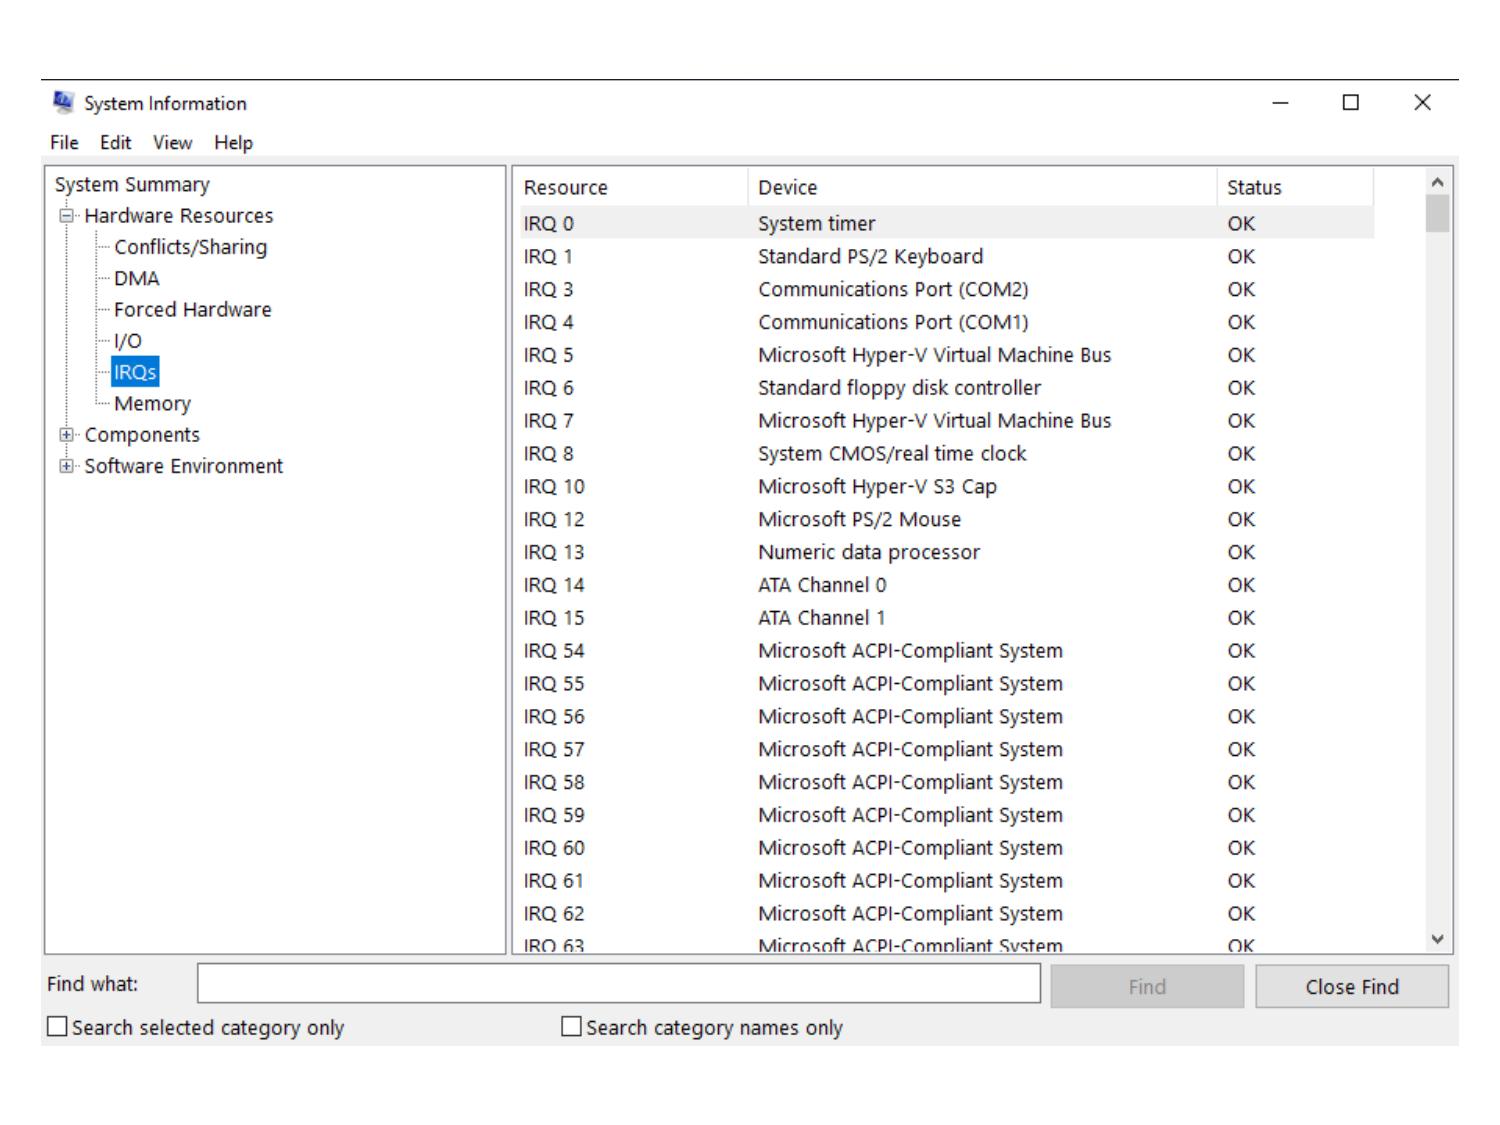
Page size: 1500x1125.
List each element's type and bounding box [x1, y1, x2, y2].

picture [41, 79, 1459, 1046]
